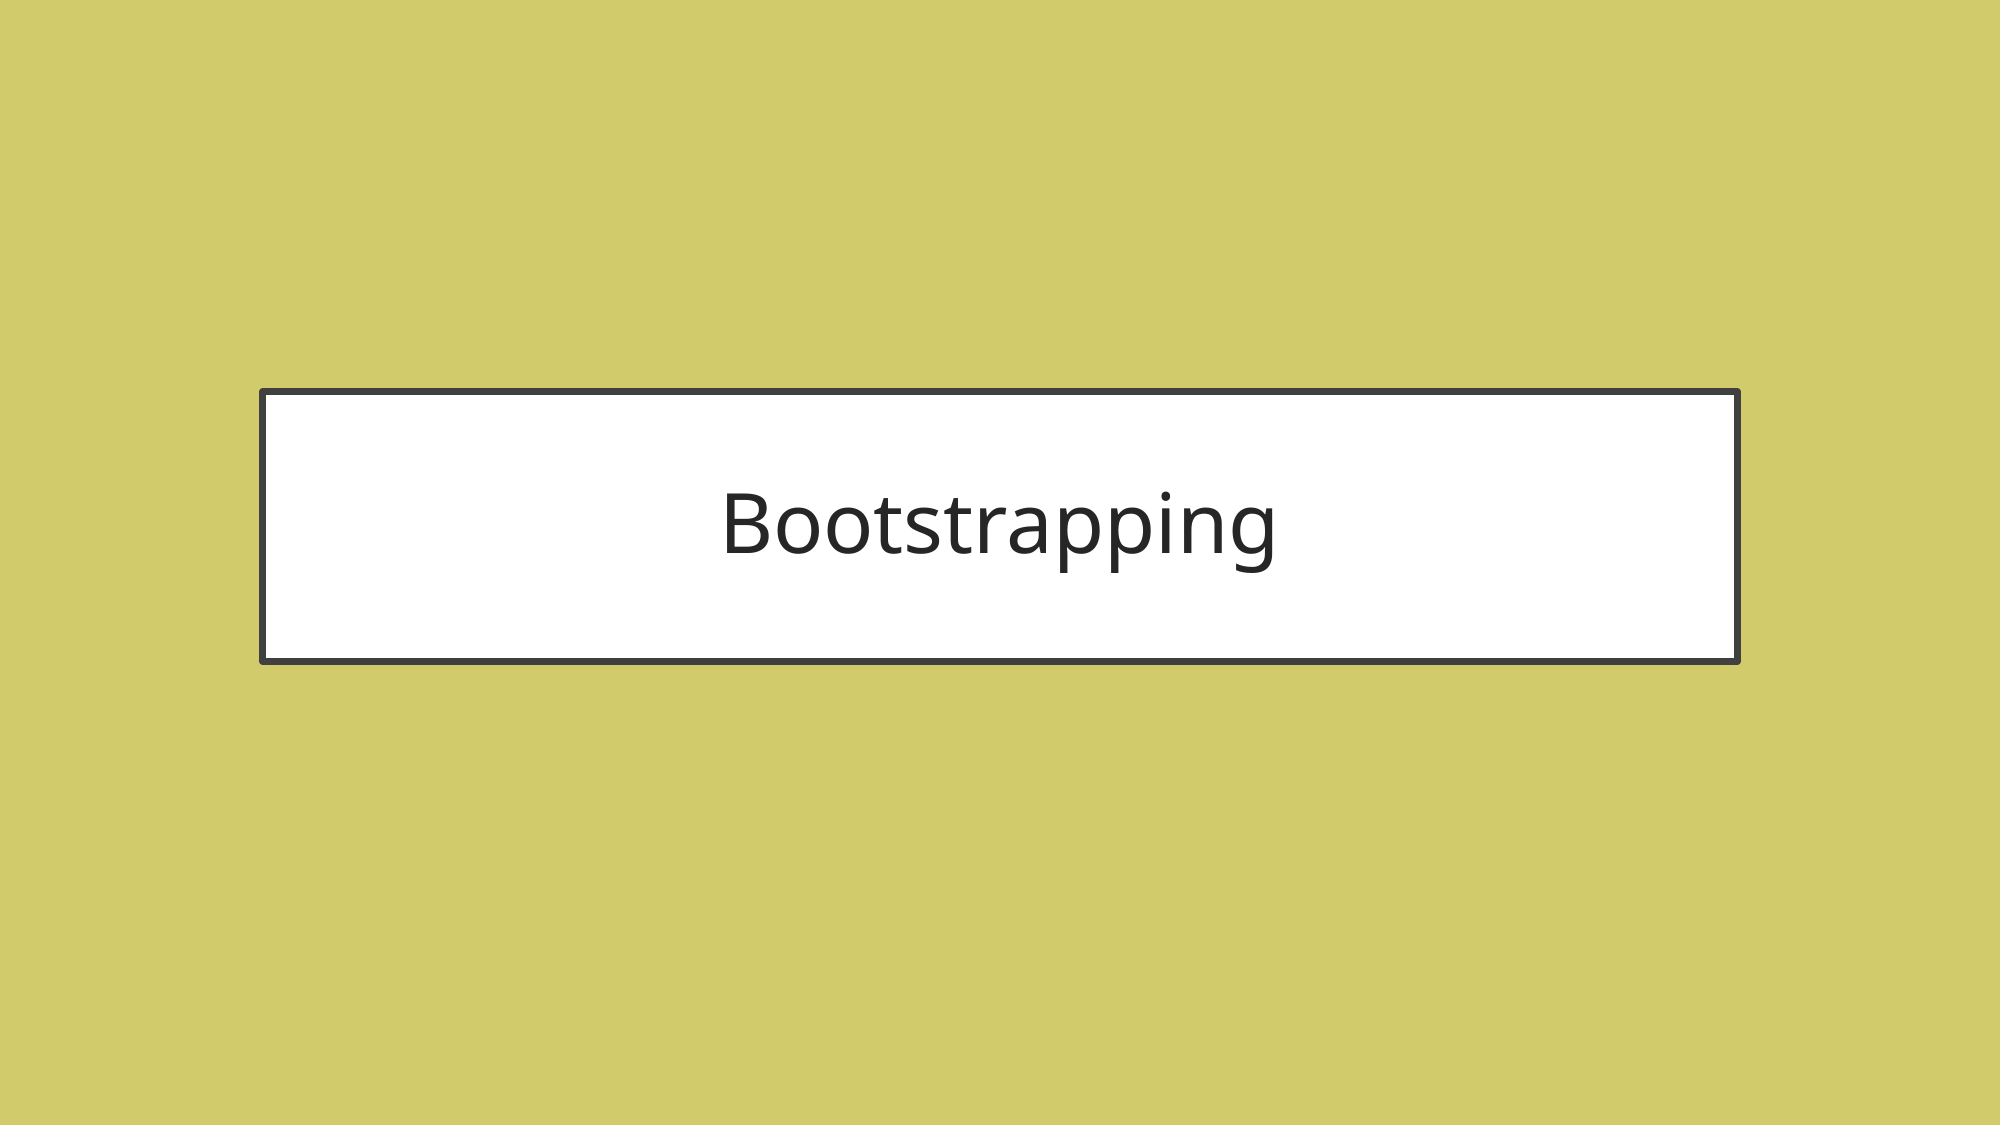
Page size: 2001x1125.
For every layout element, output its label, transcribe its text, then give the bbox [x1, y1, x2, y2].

title Bootstrapping [259, 388, 1741, 665]
